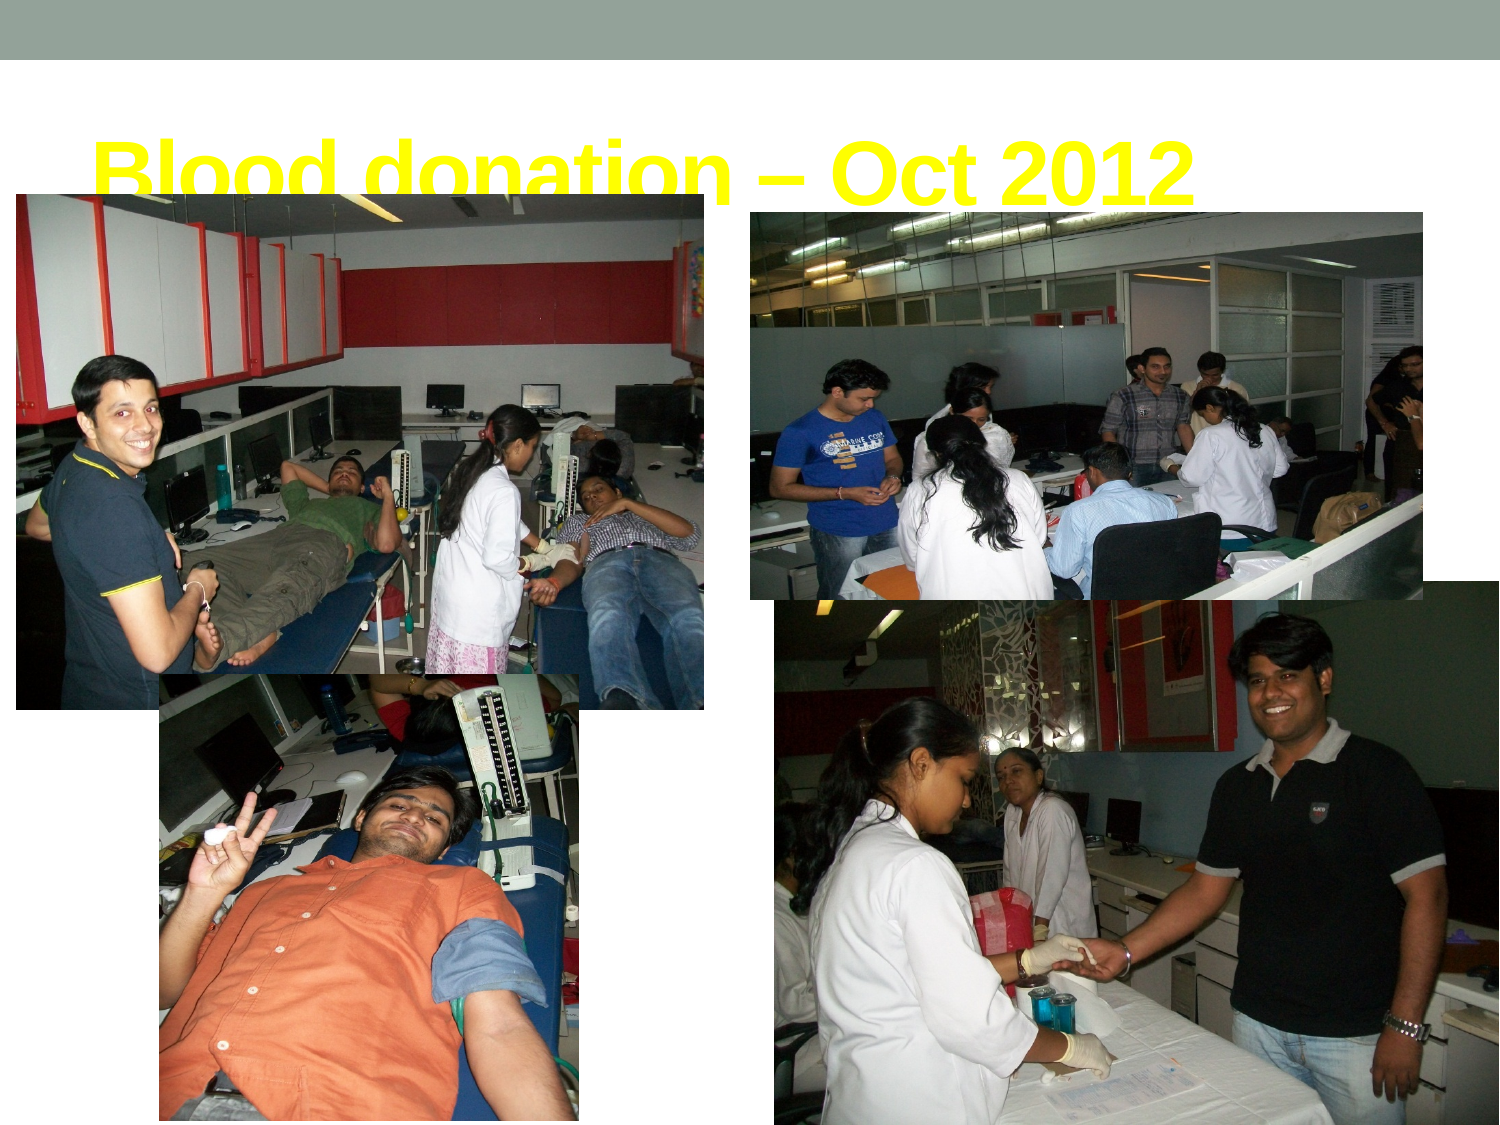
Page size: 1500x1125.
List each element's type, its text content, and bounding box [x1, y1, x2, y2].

title Blood donation – Oct 2012 [75, 87, 1425, 250]
picture [749, 212, 1500, 1125]
picture [16, 193, 705, 1121]
